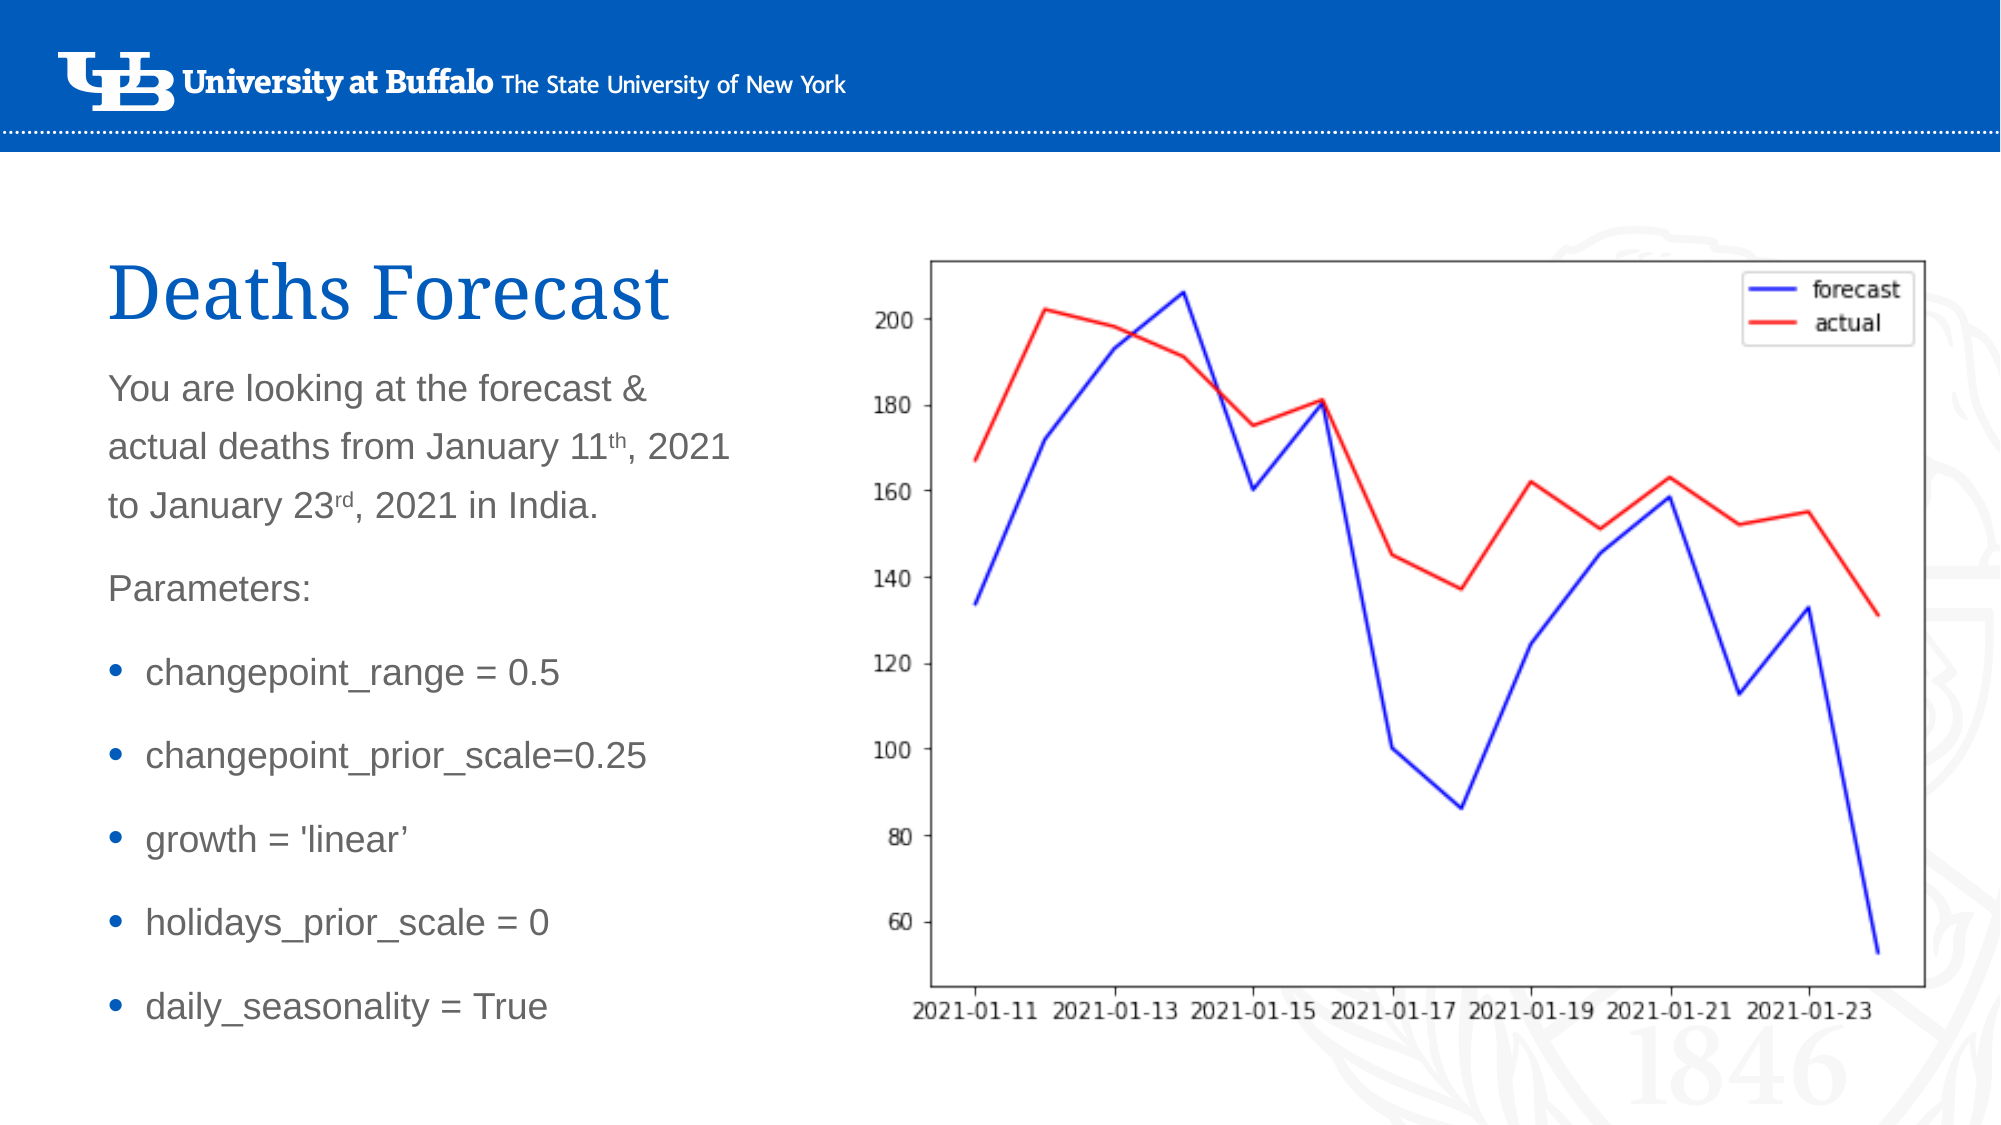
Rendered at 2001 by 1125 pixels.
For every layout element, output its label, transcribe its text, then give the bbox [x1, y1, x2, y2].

picture [0, 0, 2001, 1125]
list You are looking at the forecast & actual deaths from January 11th, 2021 to January 23rd, 2021 in India. Parameters: changepoint_range = 0.5 changepoint_prior_scale=0.25 growth = 'linear’ holidays_prior_scale = 0 daily_seasonality = True [93, 342, 763, 1032]
title Deaths Forecast [93, 246, 790, 343]
